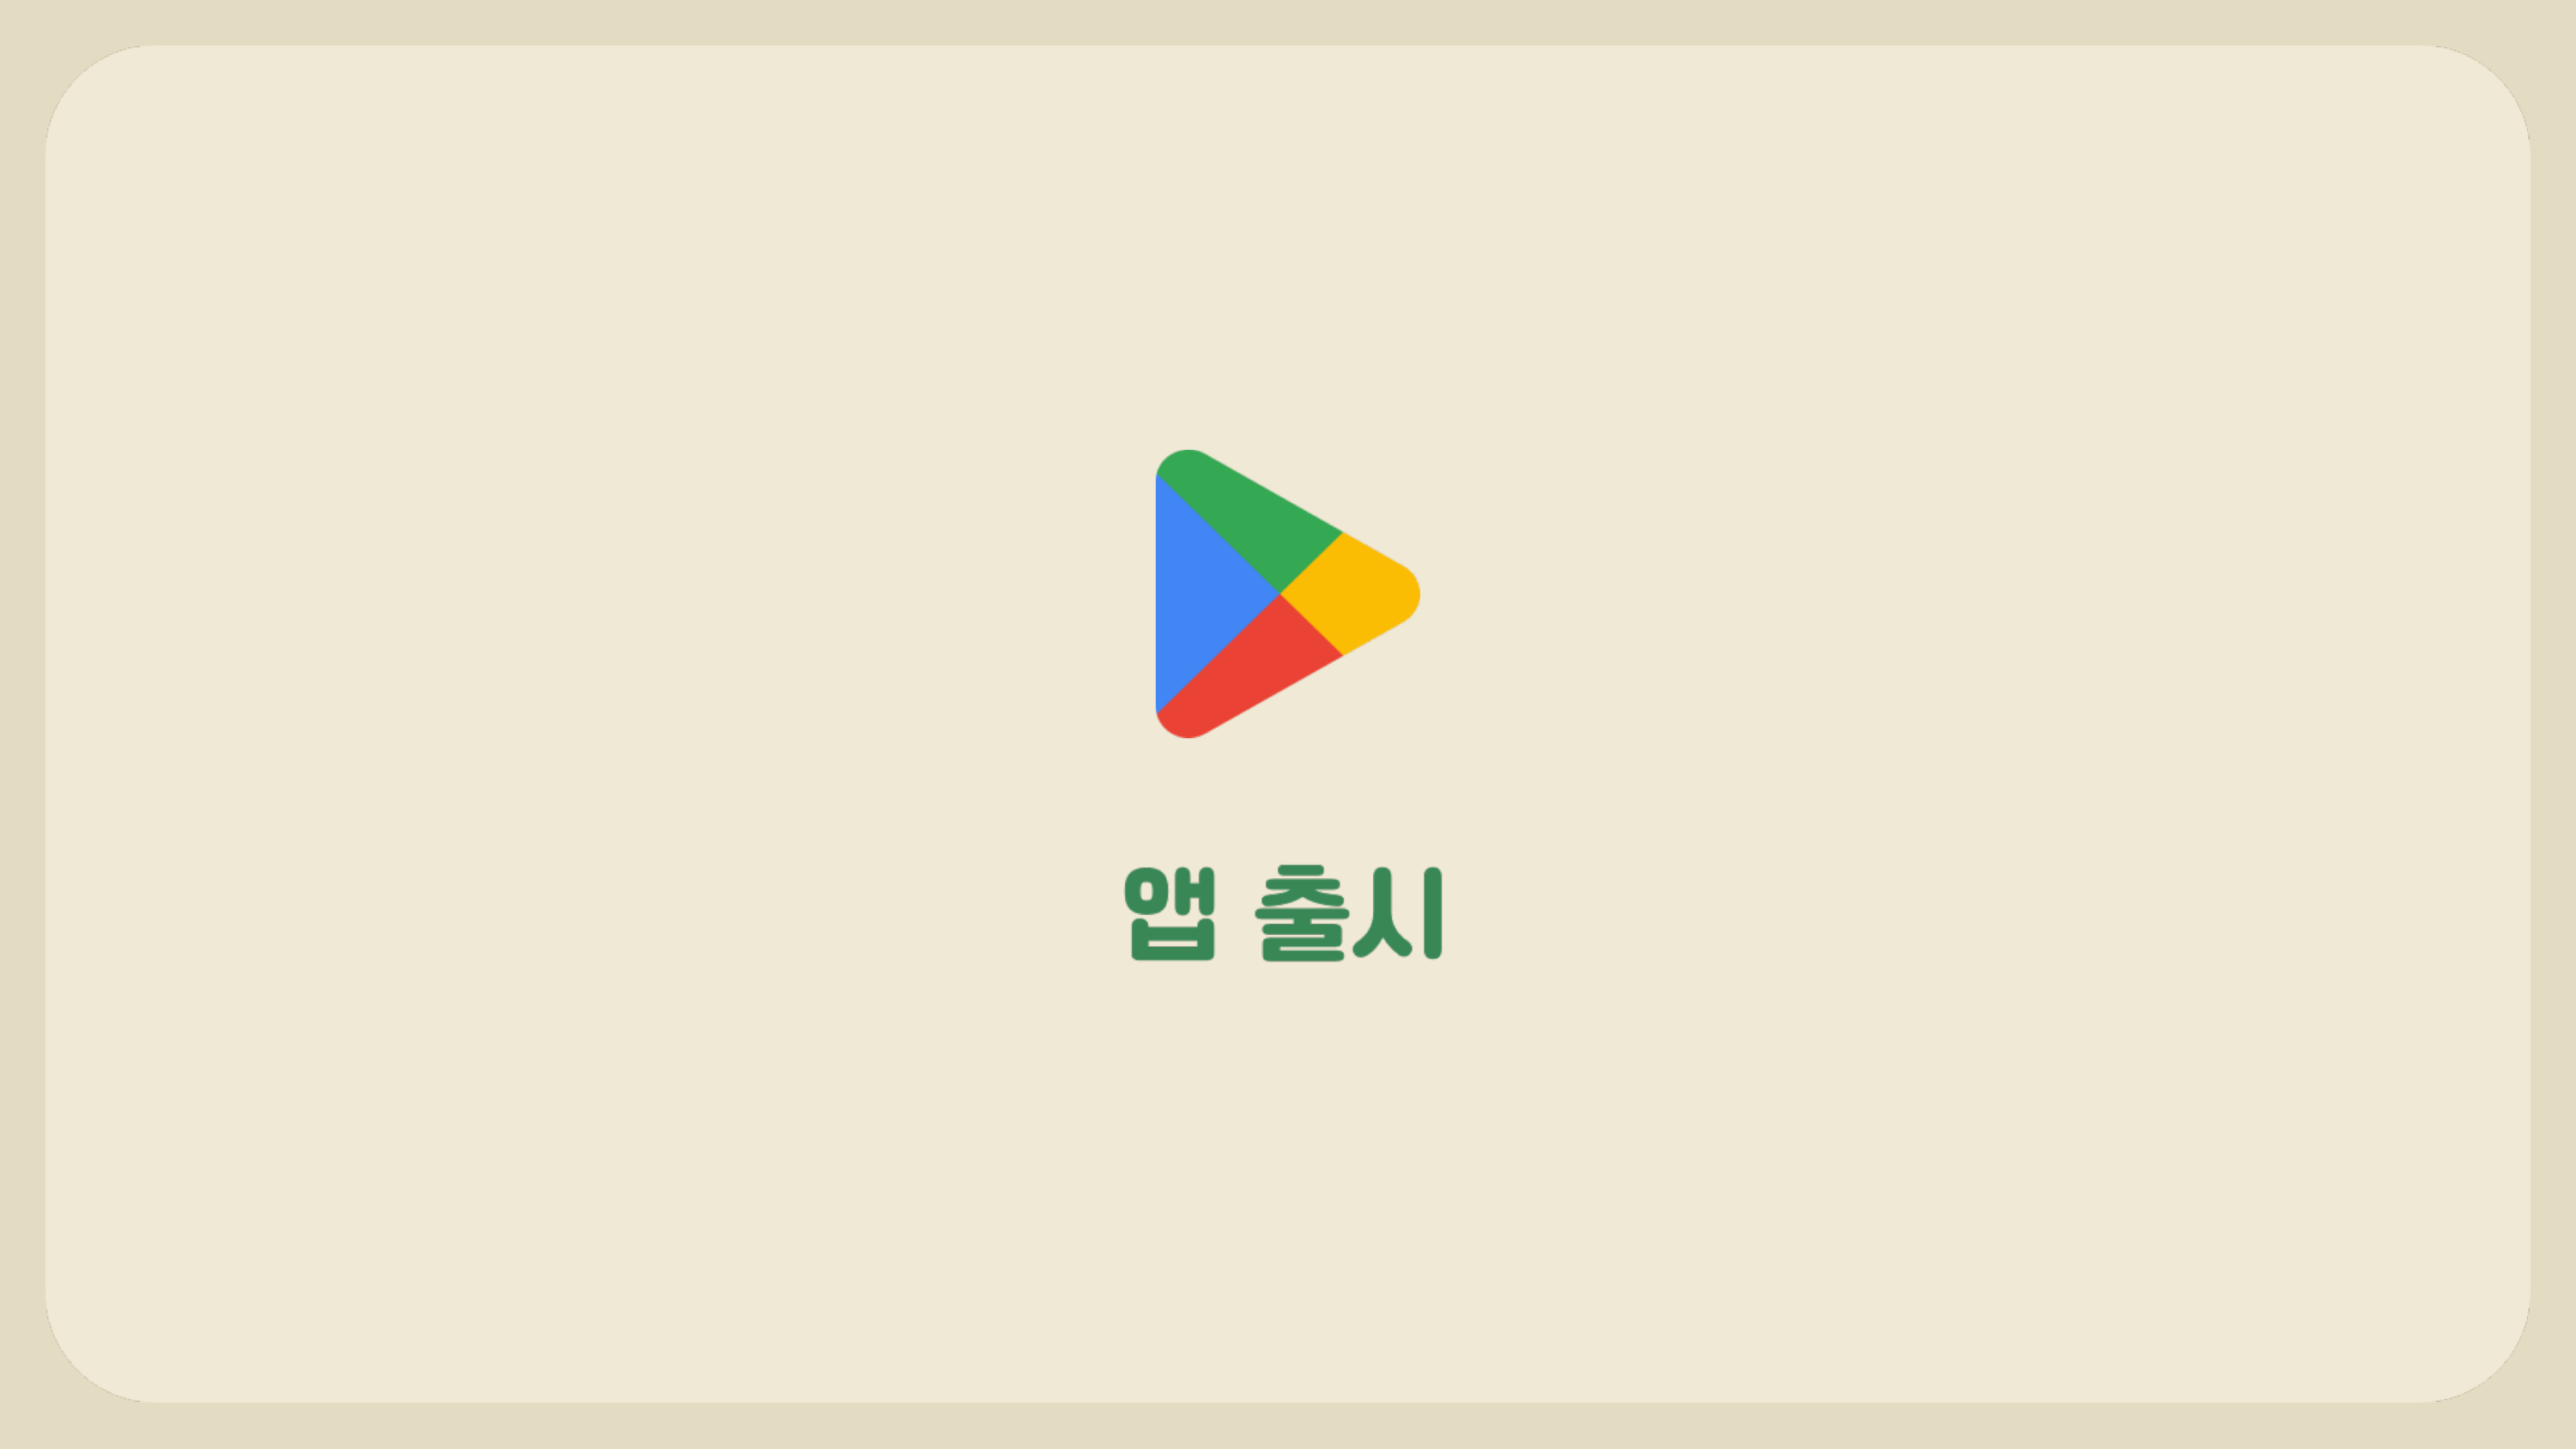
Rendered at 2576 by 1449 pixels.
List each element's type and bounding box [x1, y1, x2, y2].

text_box [45, 45, 2530, 1404]
text_box [1156, 449, 1420, 739]
picture [646, 832, 1492, 1012]
